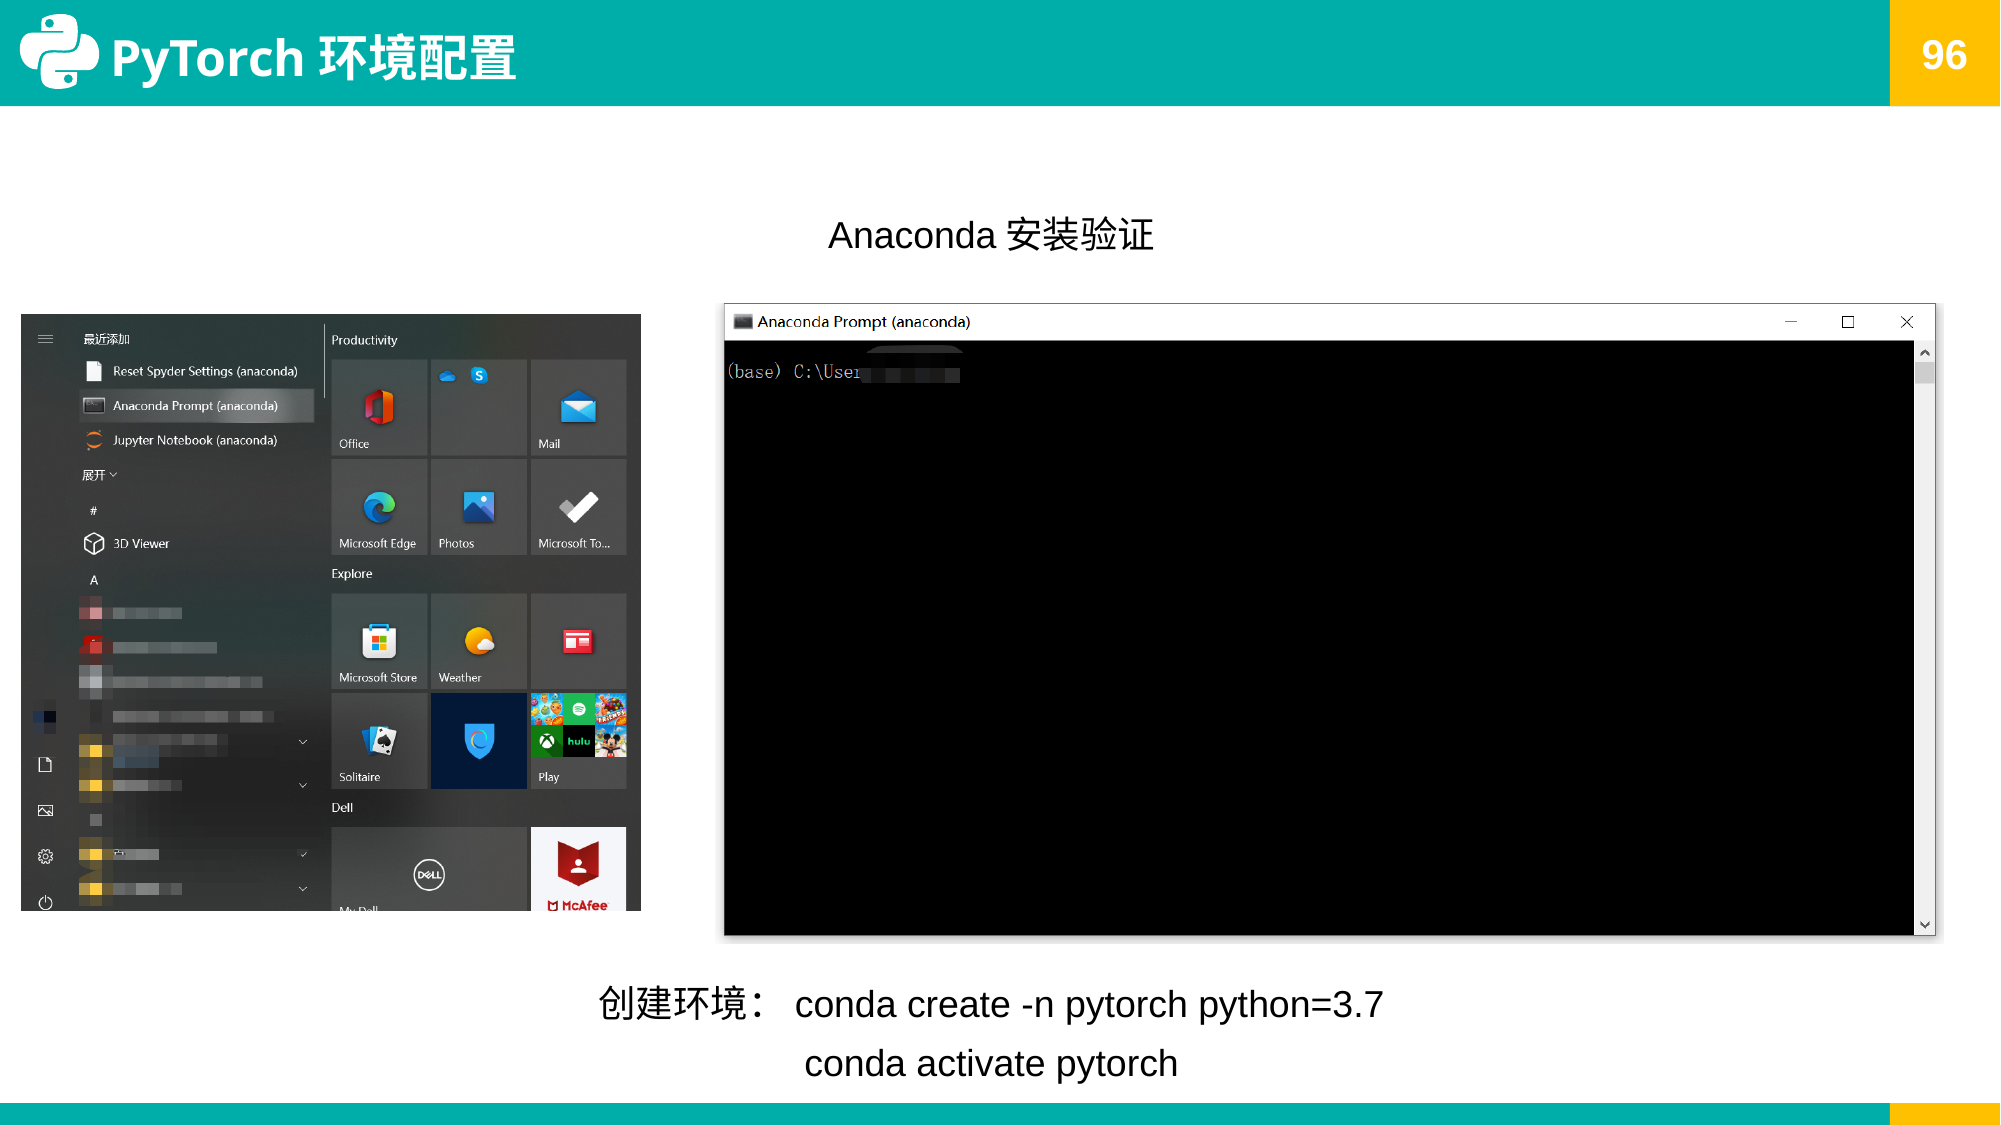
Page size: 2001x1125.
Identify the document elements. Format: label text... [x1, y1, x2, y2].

picture [715, 303, 1944, 944]
picture [21, 314, 641, 911]
text_box conda activate pytorch [789, 1031, 1194, 1092]
title PyTorch环境配置 [109, 12, 1542, 88]
text_box 创建环境：conda create -n pytorch python=3.7 [583, 972, 1400, 1033]
text_box Anaconda安装验证 [813, 204, 1171, 264]
